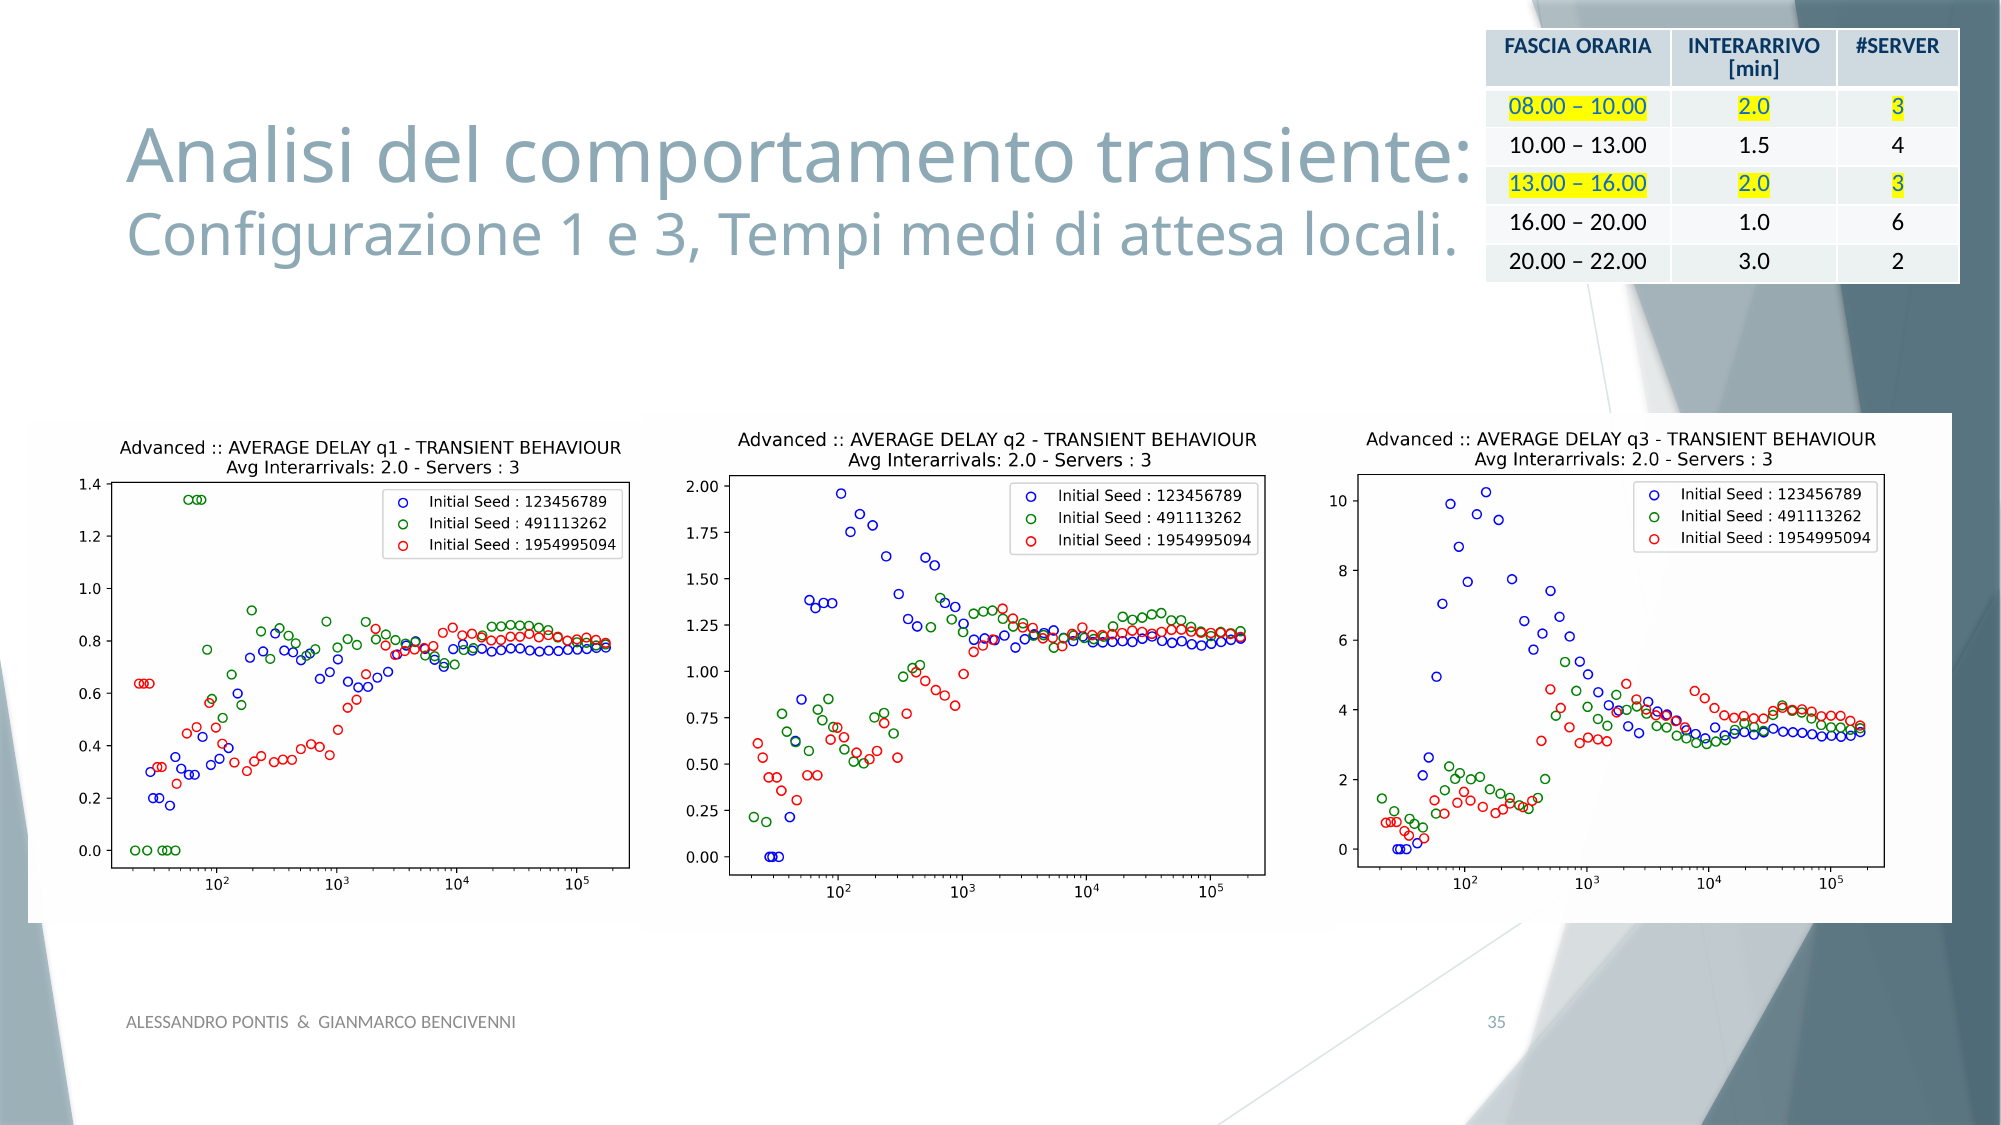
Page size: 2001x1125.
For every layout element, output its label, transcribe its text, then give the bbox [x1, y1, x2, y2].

title Analisi del comportamento transiente: Configurazione 1 e 3, Tempi medi di attesa locali. [111, 99, 1759, 317]
table_cell 20.00 – 22.00 [1486, 245, 1670, 282]
table_header #SERVER [1838, 30, 1958, 86]
slide_number 35 [1409, 991, 1522, 1051]
table_cell 4 [1838, 128, 1958, 165]
table_cell 10.00 – 13.00 [1486, 128, 1670, 165]
table_cell 2.0 [1672, 91, 1836, 127]
table_cell 16.00 – 20.00 [1486, 206, 1670, 243]
table_cell 2 [1838, 245, 1958, 282]
table_cell 2.0 [1672, 167, 1836, 204]
footer ALESSANDRO PONTIS & GIANMARCO BENCIVENNI [111, 991, 1145, 1051]
table_cell 13.00 – 16.00 [1486, 167, 1670, 204]
table_cell 08.00 – 10.00 [1486, 91, 1670, 127]
table_cell 1.5 [1672, 128, 1836, 165]
table_cell 3 [1838, 167, 1958, 204]
table_cell 3 [1838, 91, 1958, 127]
table_header INTERARRIVO [min] [1672, 30, 1836, 86]
table_cell 3.0 [1672, 245, 1836, 282]
picture [28, 413, 1953, 932]
table_header FASCIA ORARIA [1486, 30, 1670, 86]
table_cell 1.0 [1672, 206, 1836, 243]
table_cell 6 [1838, 206, 1958, 243]
